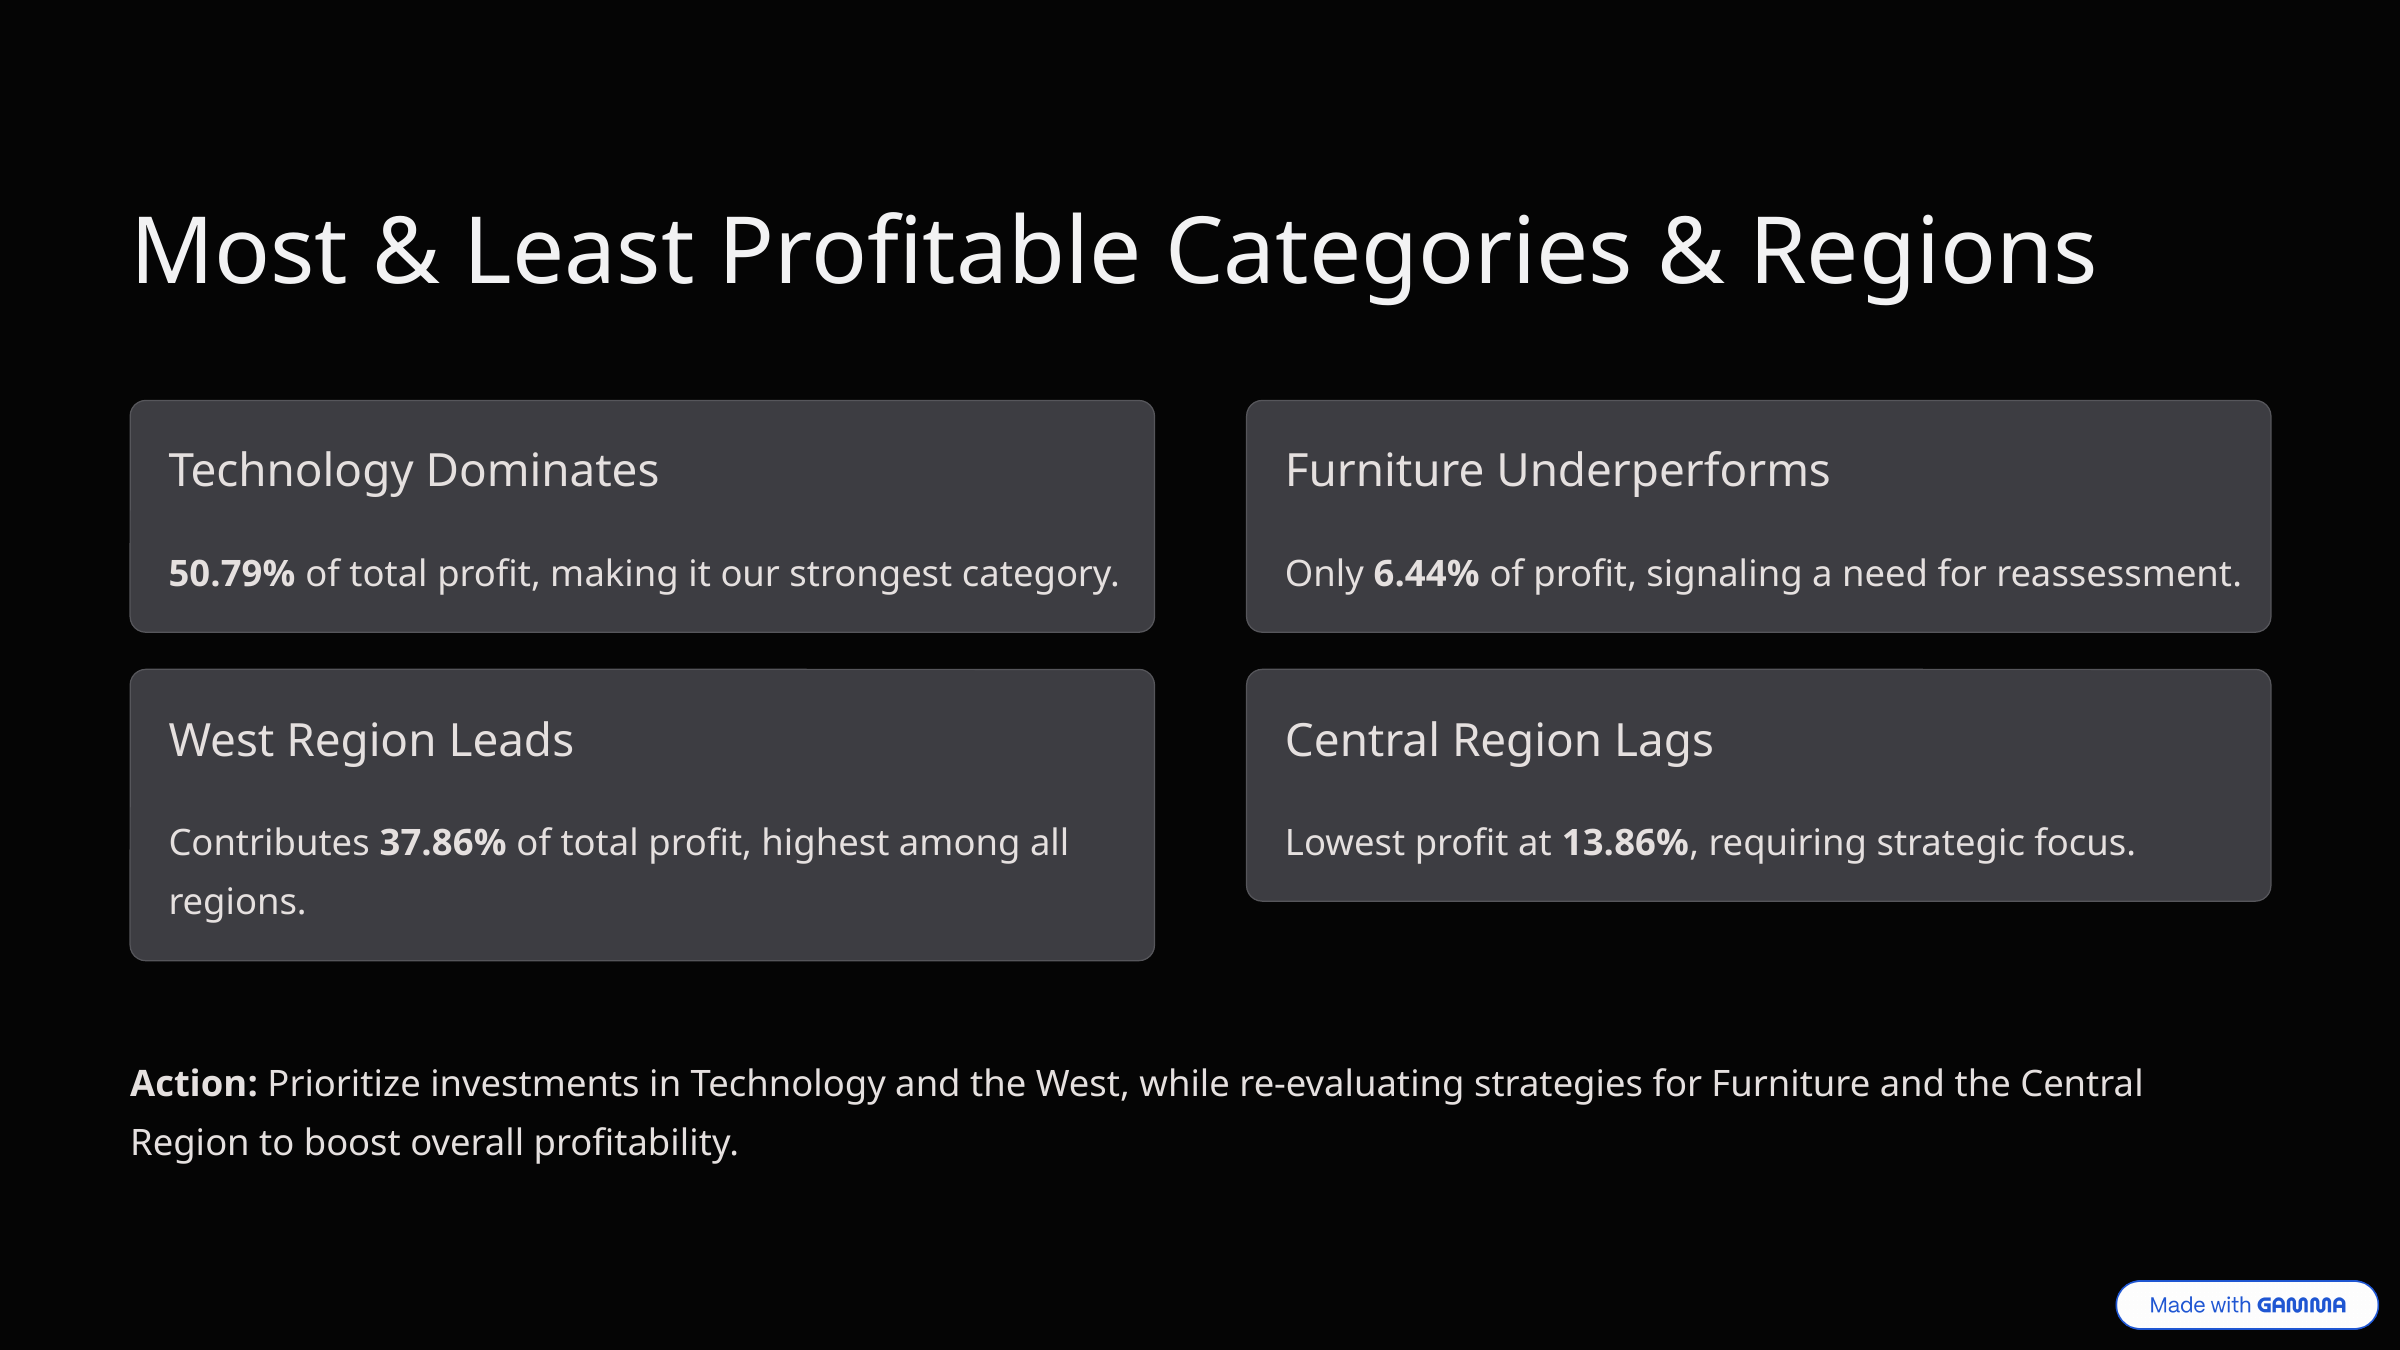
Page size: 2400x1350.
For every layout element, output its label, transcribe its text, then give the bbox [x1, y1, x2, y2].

text_box Furniture Underperforms [1285, 438, 1847, 497]
text_box [130, 400, 1155, 633]
text_box Only 6.44% of profit, signaling a need for reassessment. [1285, 534, 2233, 594]
text_box Contributes 37.86% of total profit, highest among all regions. [168, 803, 1117, 923]
text_box [130, 669, 1155, 961]
text_box Lowest profit at 13.86%, requiring strategic focus. [1285, 803, 2233, 863]
text_box West Region Leads [168, 707, 634, 766]
text_box [1246, 669, 2271, 902]
text_box 50.79% of total profit, making it our strongest category. [168, 534, 1117, 594]
text_box Technology Dominates [168, 438, 700, 497]
picture [2106, 1271, 2389, 1339]
text_box Most & Least Profitable Categories & Regions [130, 186, 2182, 303]
text_box Central Region Lags [1285, 707, 1751, 766]
text_box Action: Prioritize investments in Technology and the West, while re-evaluating strategies for Furniture and the Central Region to boost overall profitability. [130, 1044, 2270, 1164]
text_box [1246, 400, 2271, 633]
